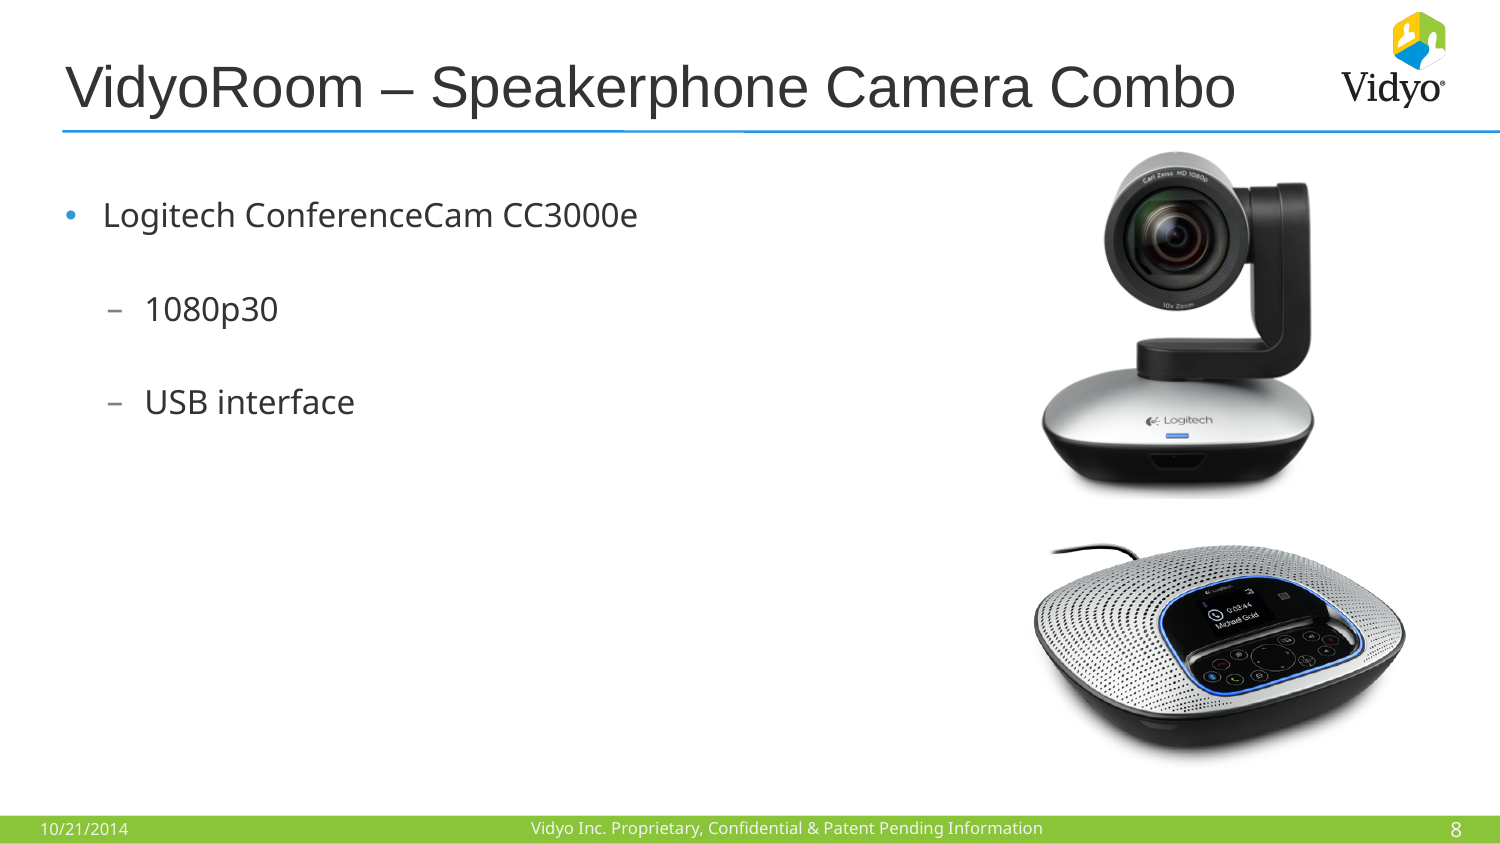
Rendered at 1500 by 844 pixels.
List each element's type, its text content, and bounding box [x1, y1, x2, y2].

list Logitech ConferenceCam CC3000e 1080p30 USB interface [50, 140, 725, 769]
picture [1338, 9, 1500, 123]
picture [999, 134, 1440, 768]
title VidyoRoom – Speakerphone Camera Combo [50, 9, 1338, 128]
